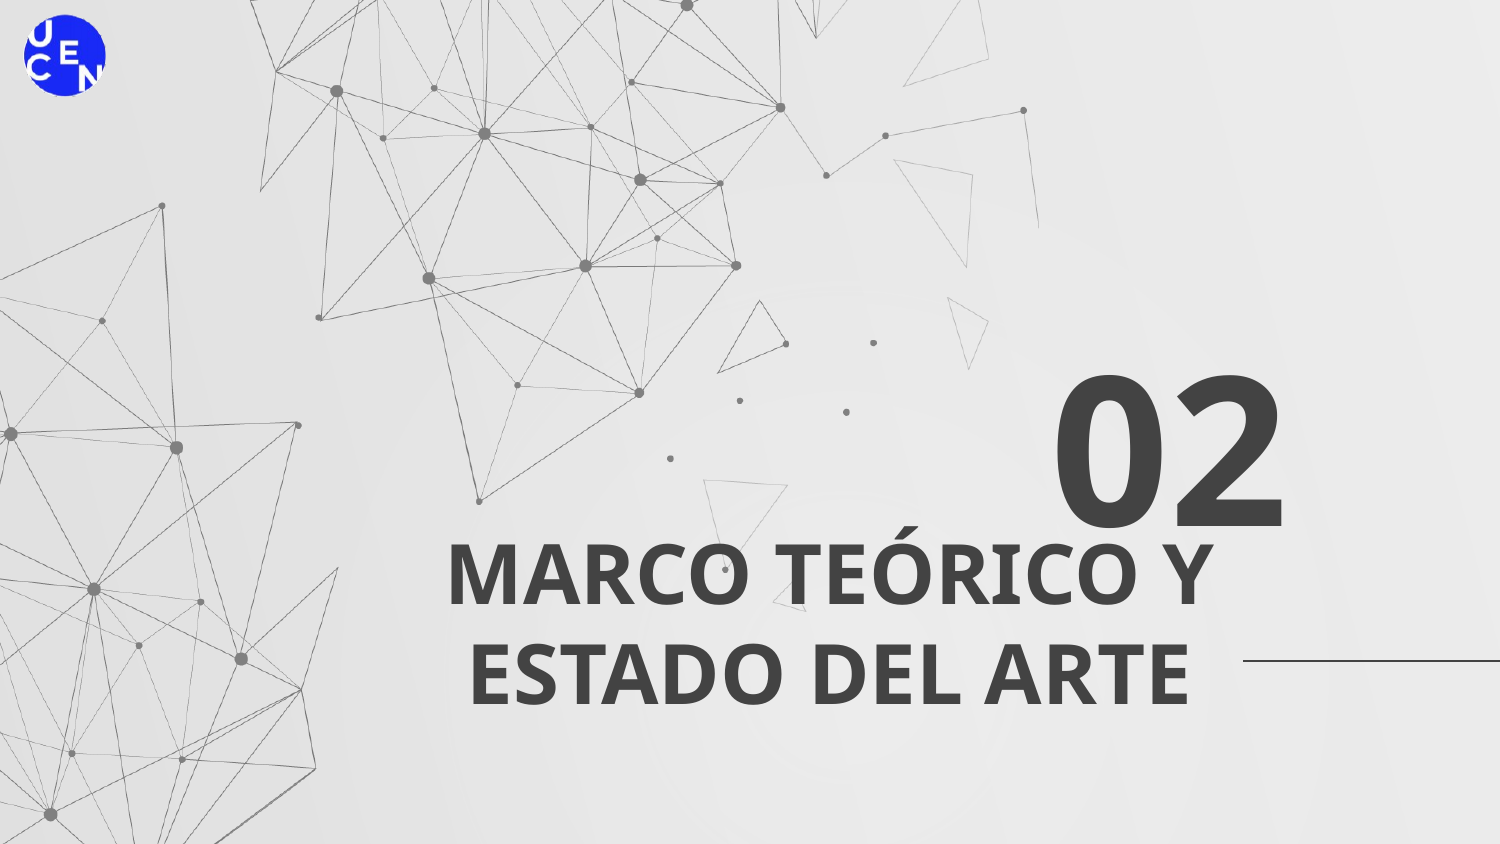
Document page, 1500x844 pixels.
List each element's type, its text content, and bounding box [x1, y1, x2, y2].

title MARCO TEÓRICO Y ESTADO DEL ARTE [403, 463, 1256, 779]
title 02 [814, 381, 1304, 505]
picture [0, 0, 1500, 844]
